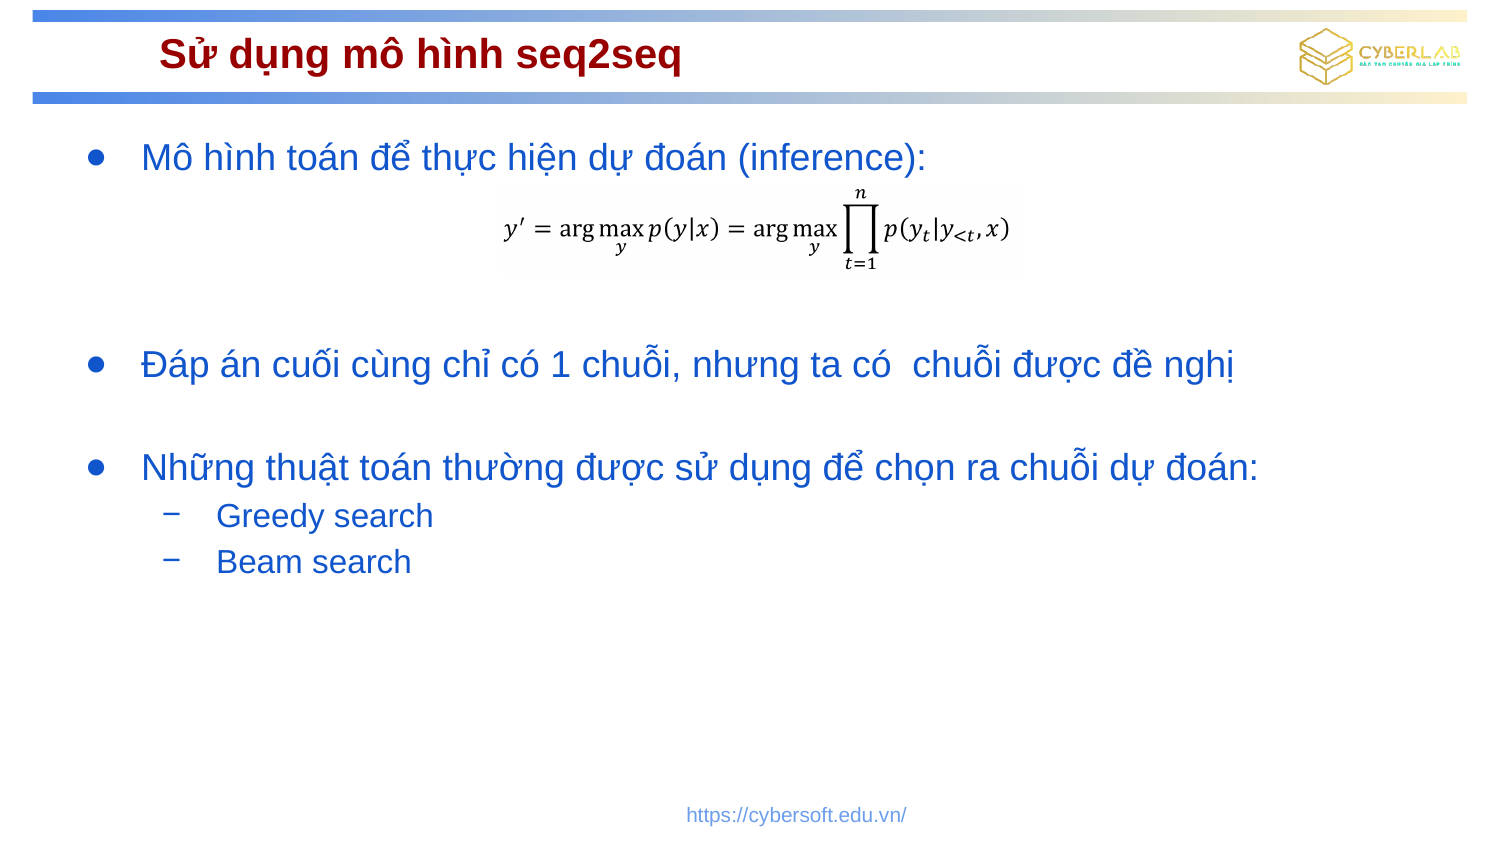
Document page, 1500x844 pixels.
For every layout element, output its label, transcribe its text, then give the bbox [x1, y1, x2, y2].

picture [497, 185, 1024, 274]
title Sử dụng mô hình seq2seq [144, 12, 1449, 93]
picture [1449, 28, 1468, 85]
